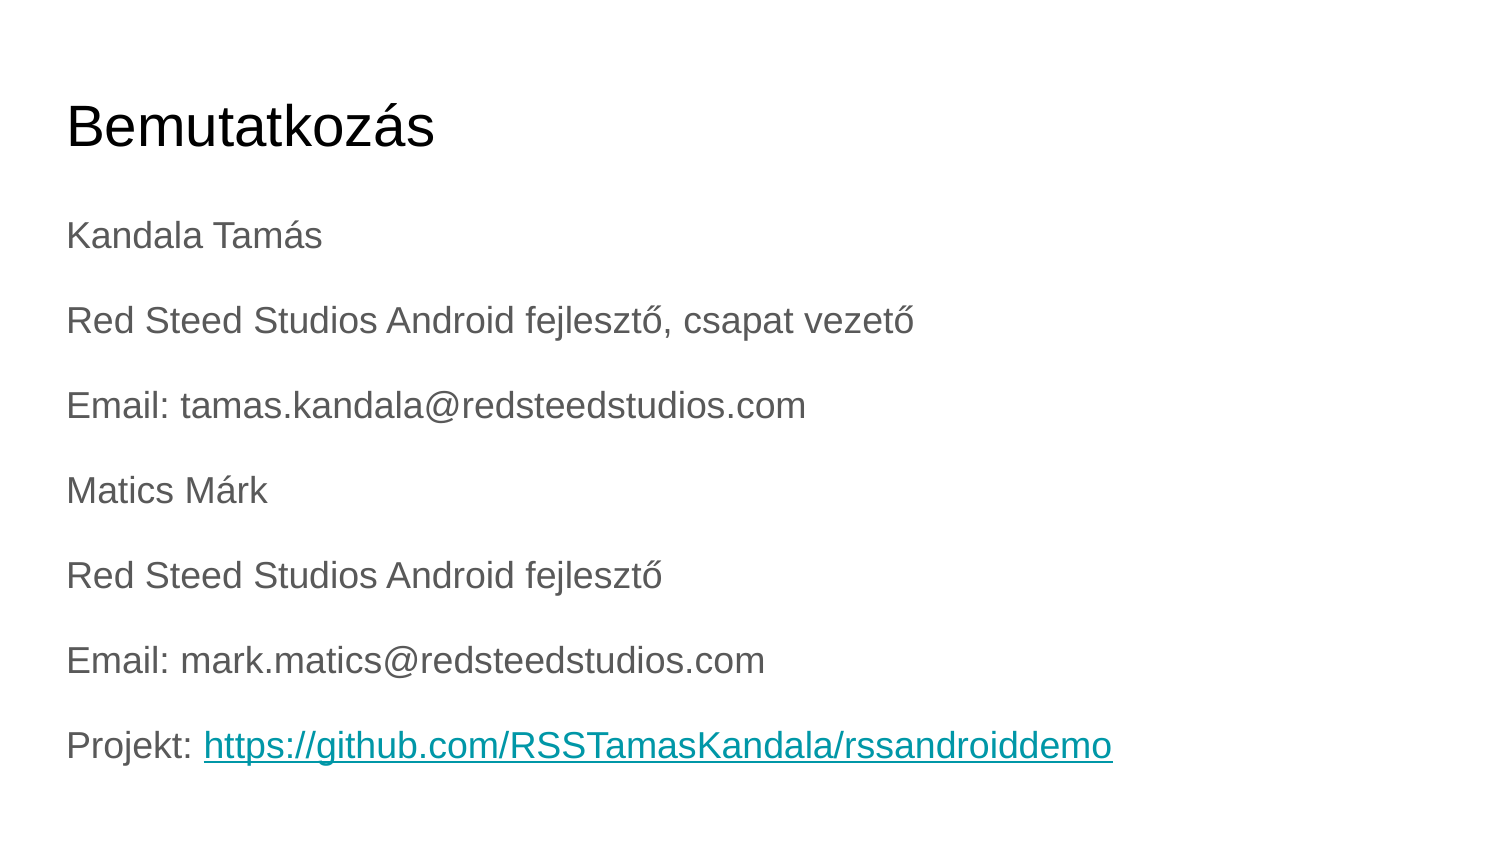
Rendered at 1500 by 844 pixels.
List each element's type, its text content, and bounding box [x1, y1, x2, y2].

list Kandala Tamás Red Steed Studios Android fejlesztő, csapat vezető Email: tamas.kandala@redsteedstudios.com Matics Márk Red Steed Studios Android fejlesztő Email: mark.matics@redsteedstudios.com Projekt: https://github.com/RSSTamasKandala/rssandroiddemo [51, 189, 1308, 791]
title Bemutatkozás [51, 72, 1449, 167]
